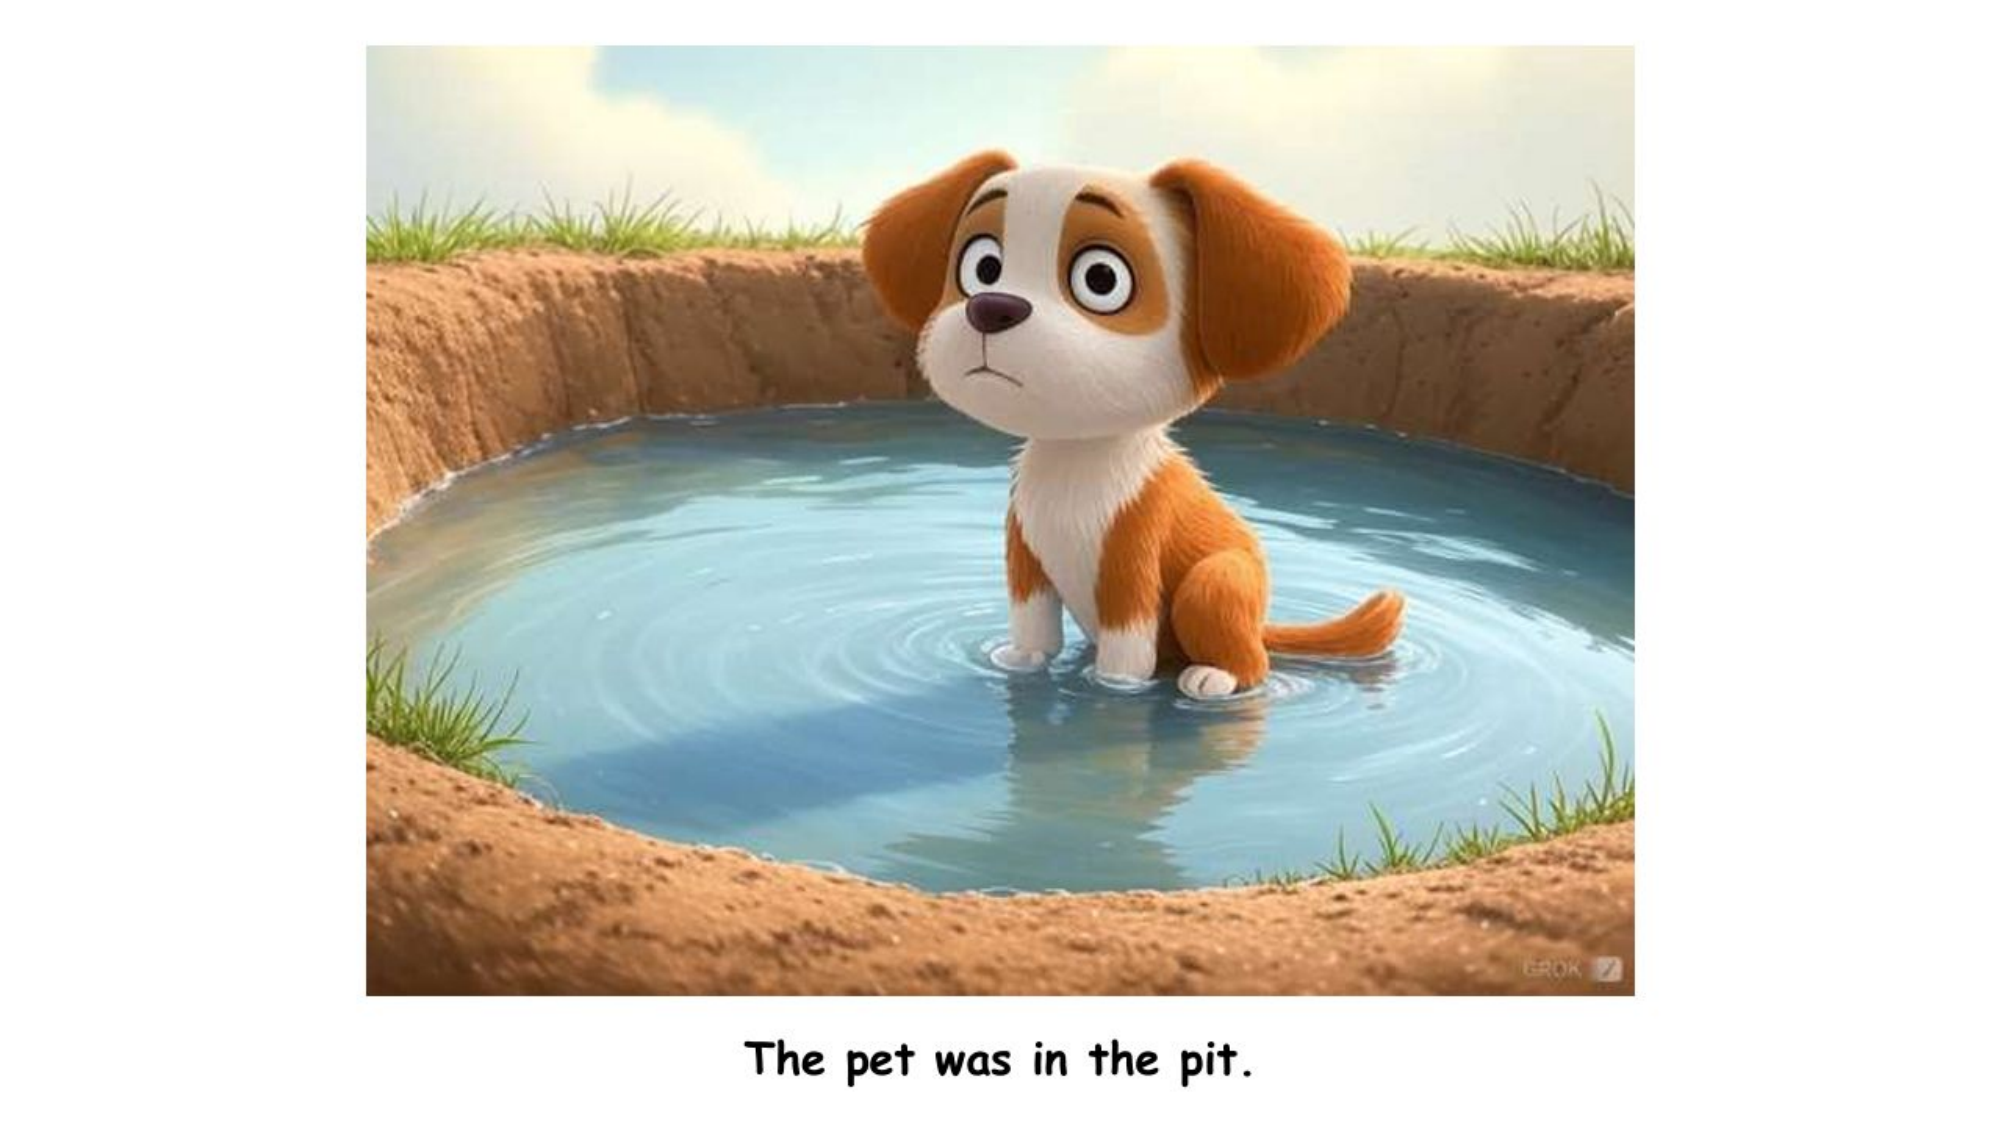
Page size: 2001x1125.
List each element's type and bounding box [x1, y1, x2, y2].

picture [332, 16, 1668, 1109]
